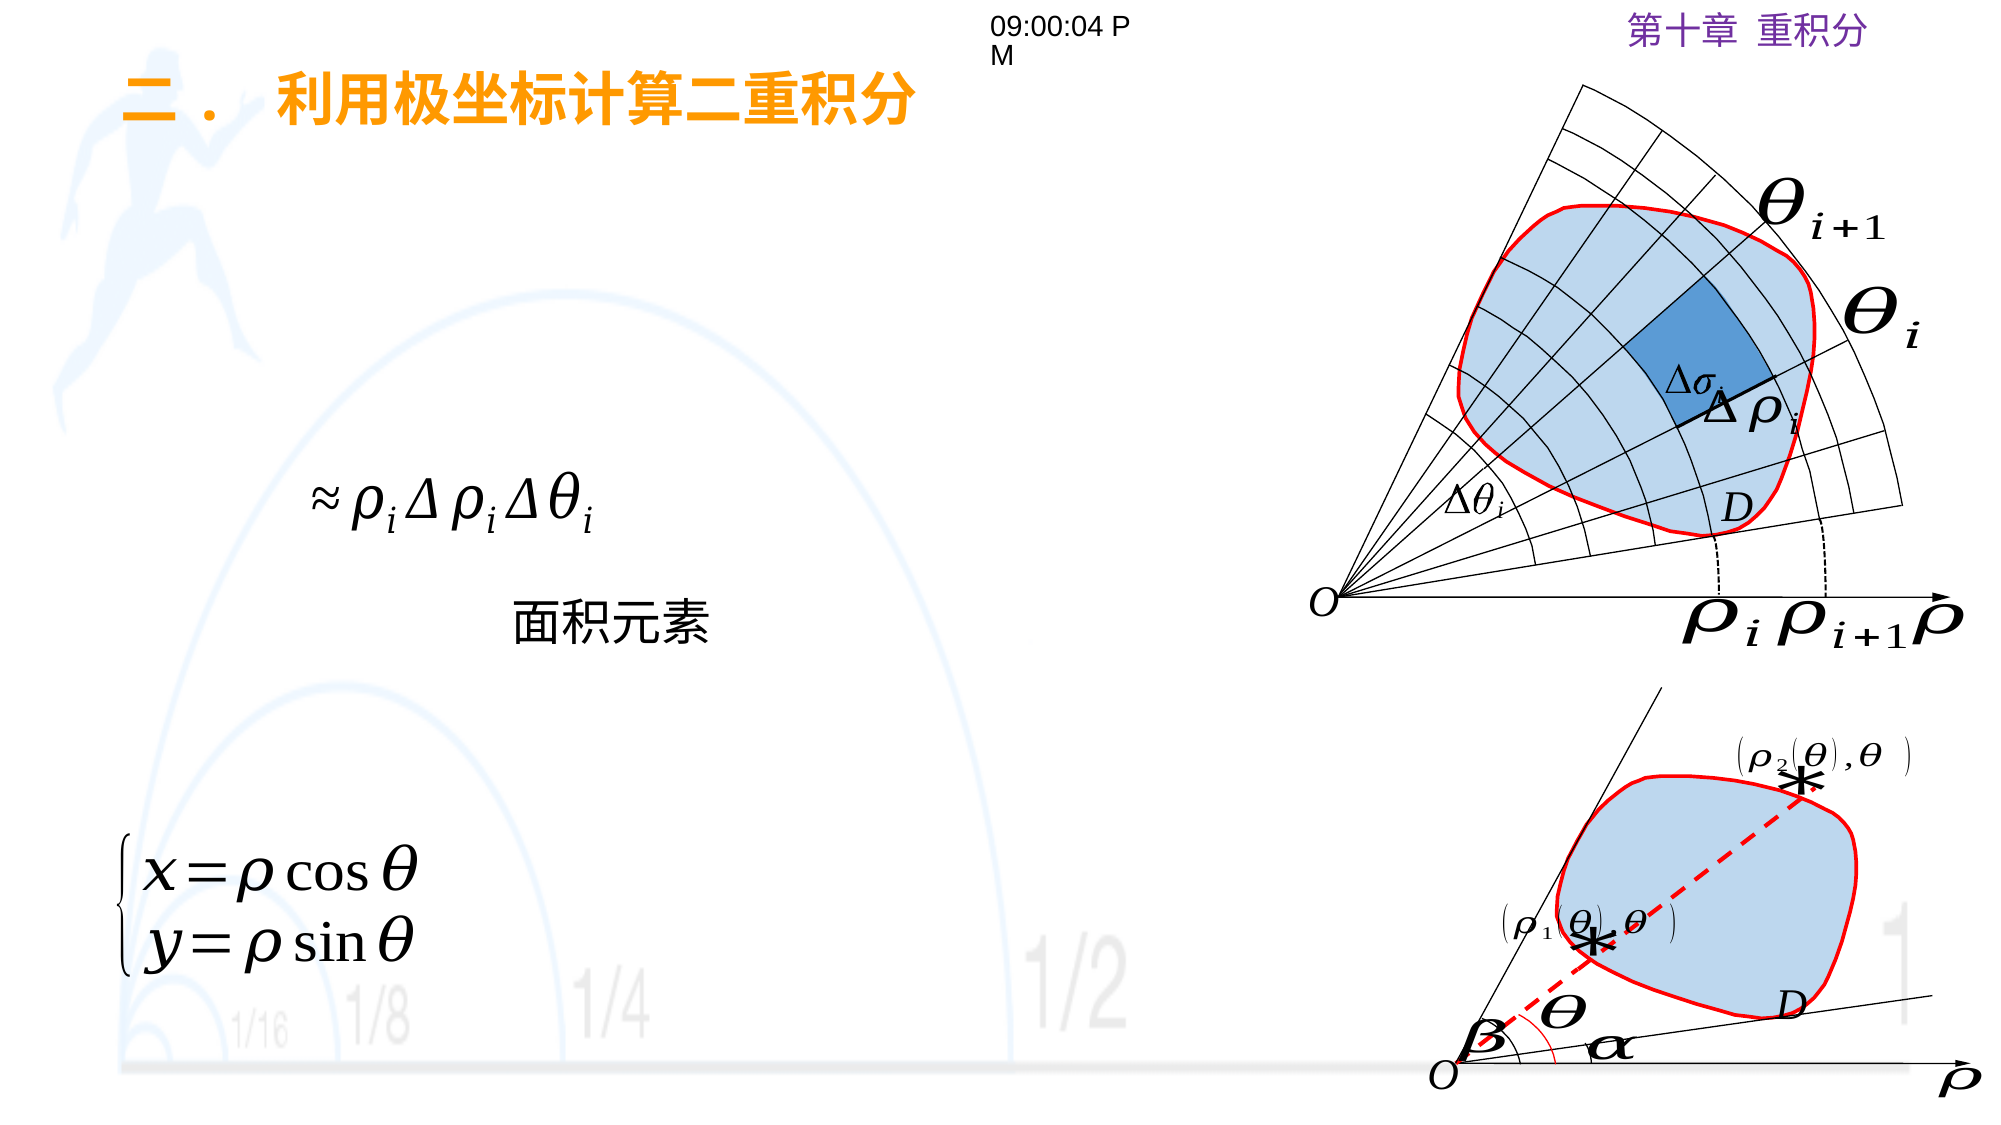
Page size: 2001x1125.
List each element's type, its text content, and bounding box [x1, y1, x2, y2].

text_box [1298, 84, 1971, 657]
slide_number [975, 0, 1160, 60]
text_box 二. 利用极坐标计算二重积分 [105, 59, 1008, 135]
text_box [1421, 687, 1988, 1100]
